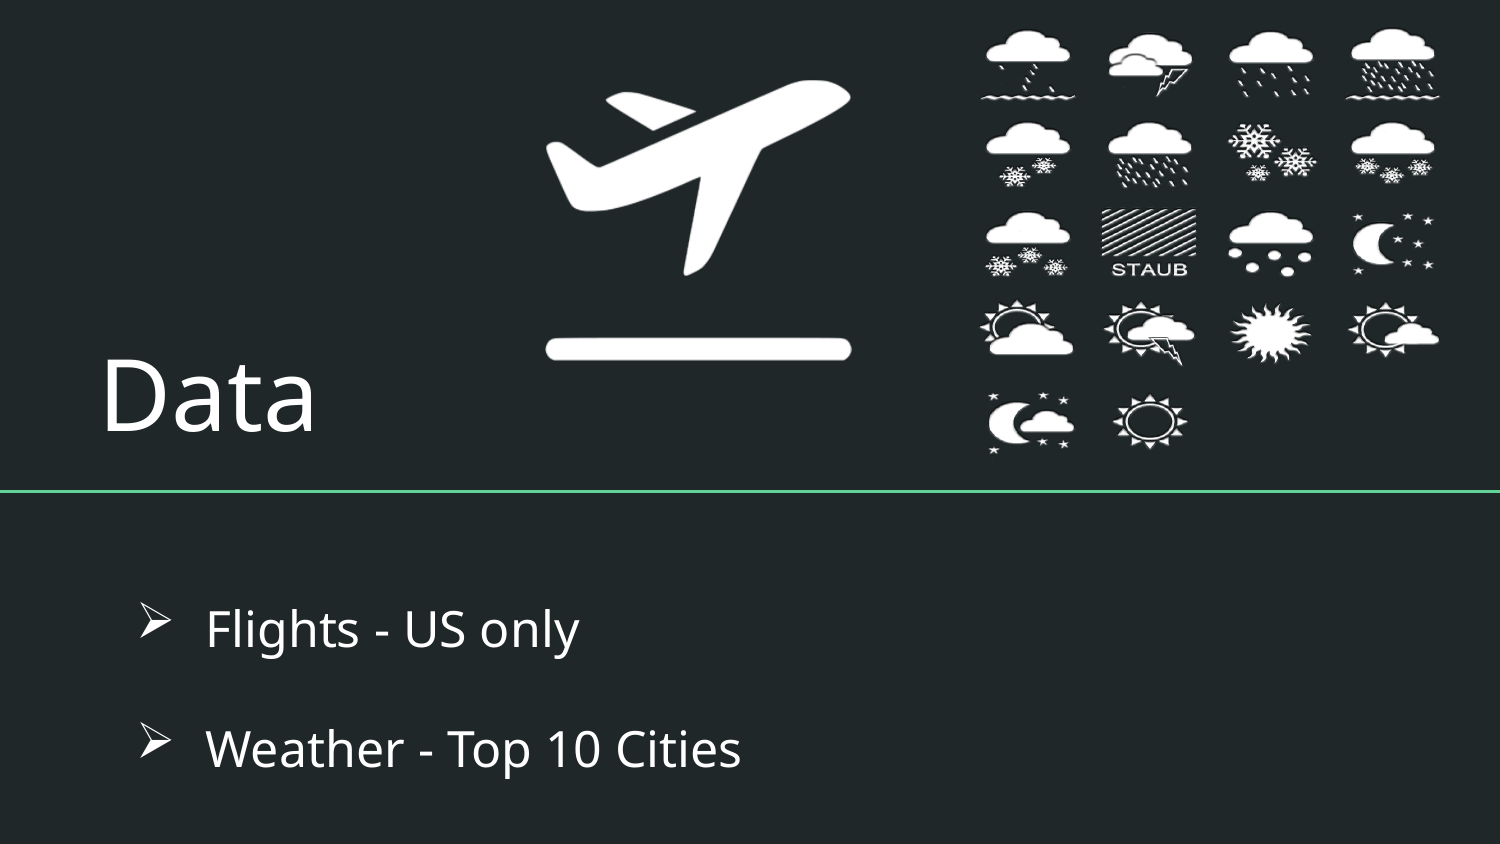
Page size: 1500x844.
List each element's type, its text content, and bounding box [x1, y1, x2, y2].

picture [545, 66, 852, 373]
title Data [83, 206, 961, 467]
subtitle Flights - US only Weather - Top 10 Cities [83, 522, 1417, 754]
picture [966, 18, 1453, 467]
